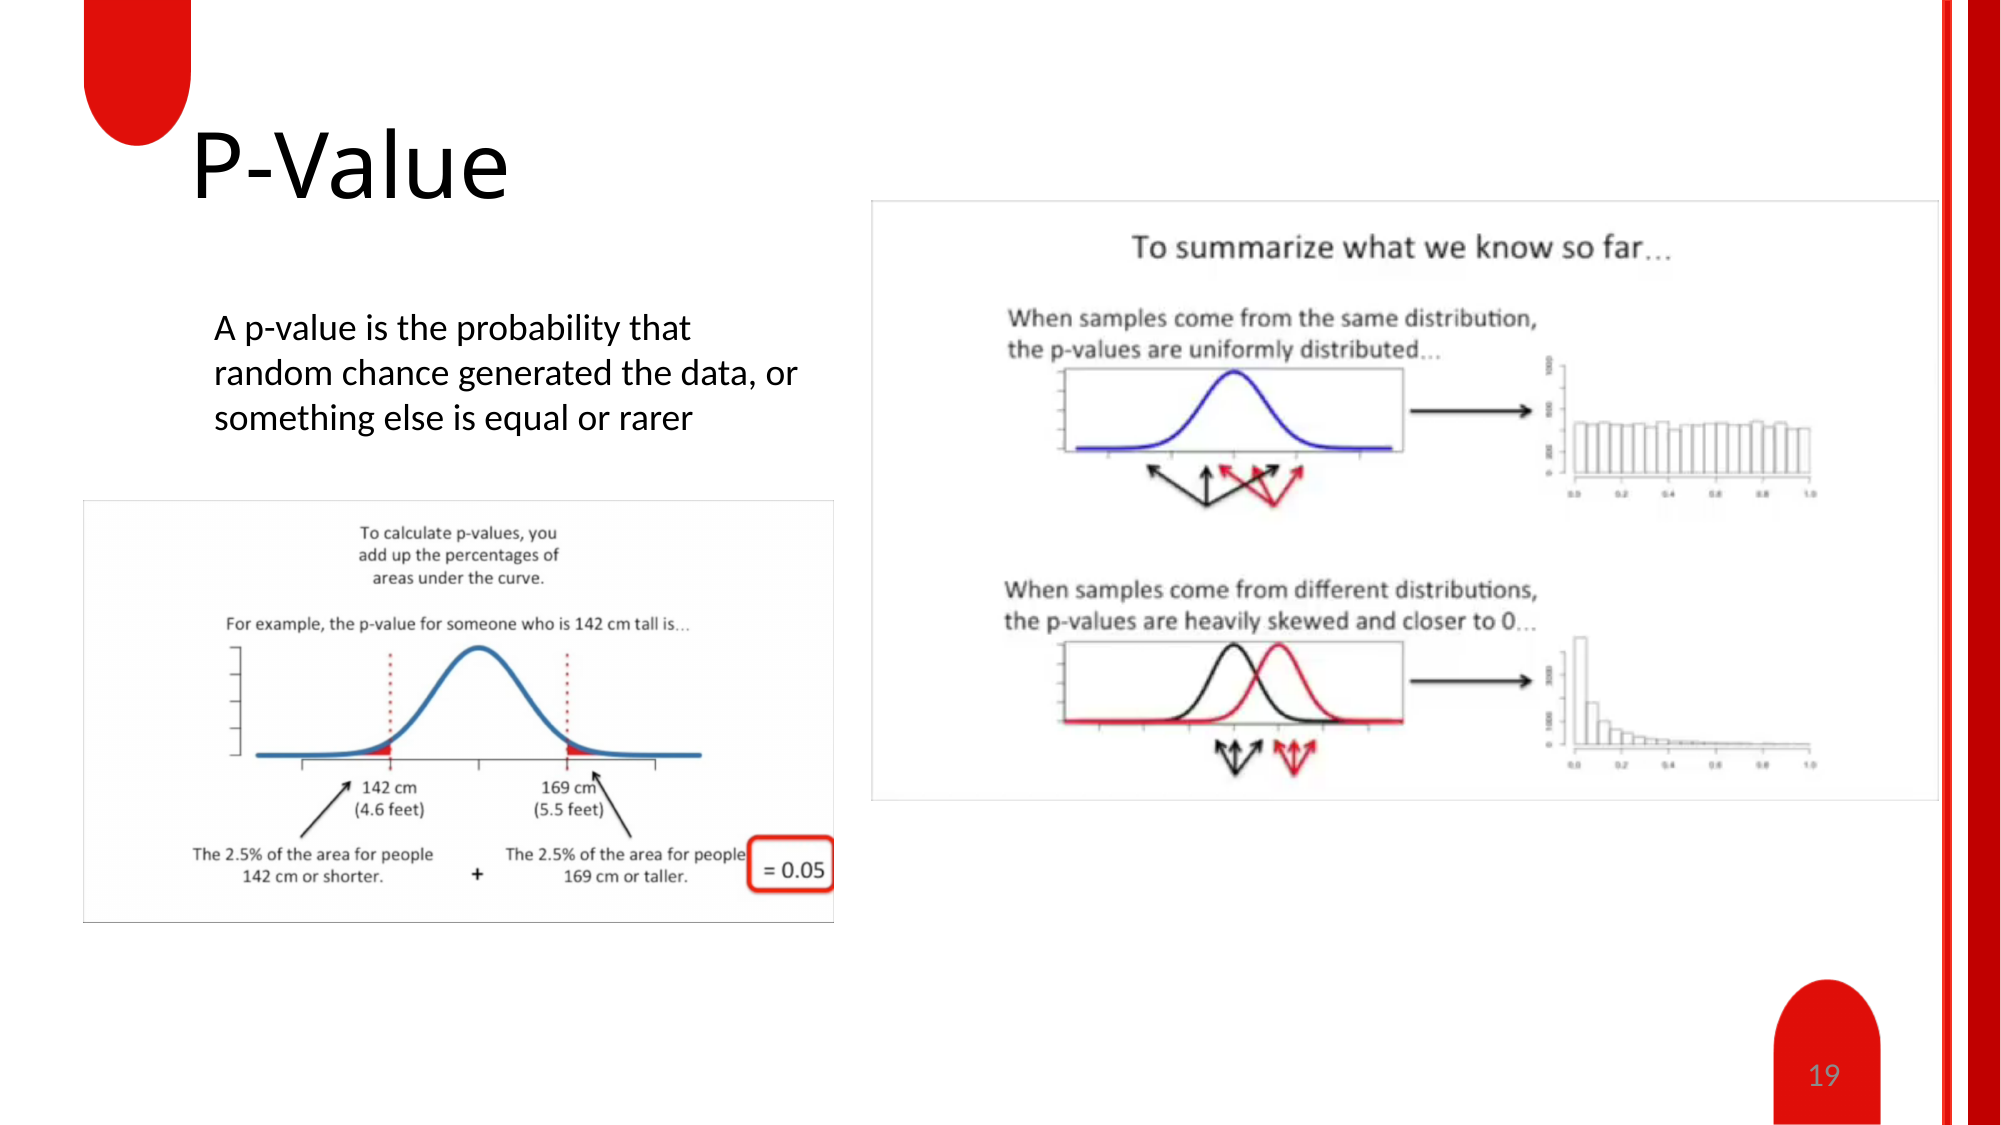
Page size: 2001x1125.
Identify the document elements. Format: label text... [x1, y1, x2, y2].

picture [1774, 980, 1880, 1125]
picture [1968, 0, 2001, 1125]
picture [83, 0, 191, 146]
picture [82, 500, 834, 923]
title P-Value [174, 59, 1863, 278]
text_box A p-value is the probability that random chance generated the data, or something else is equal or rarer [199, 295, 834, 446]
slide_number 19 [1405, 1042, 1856, 1103]
picture [871, 200, 1939, 801]
